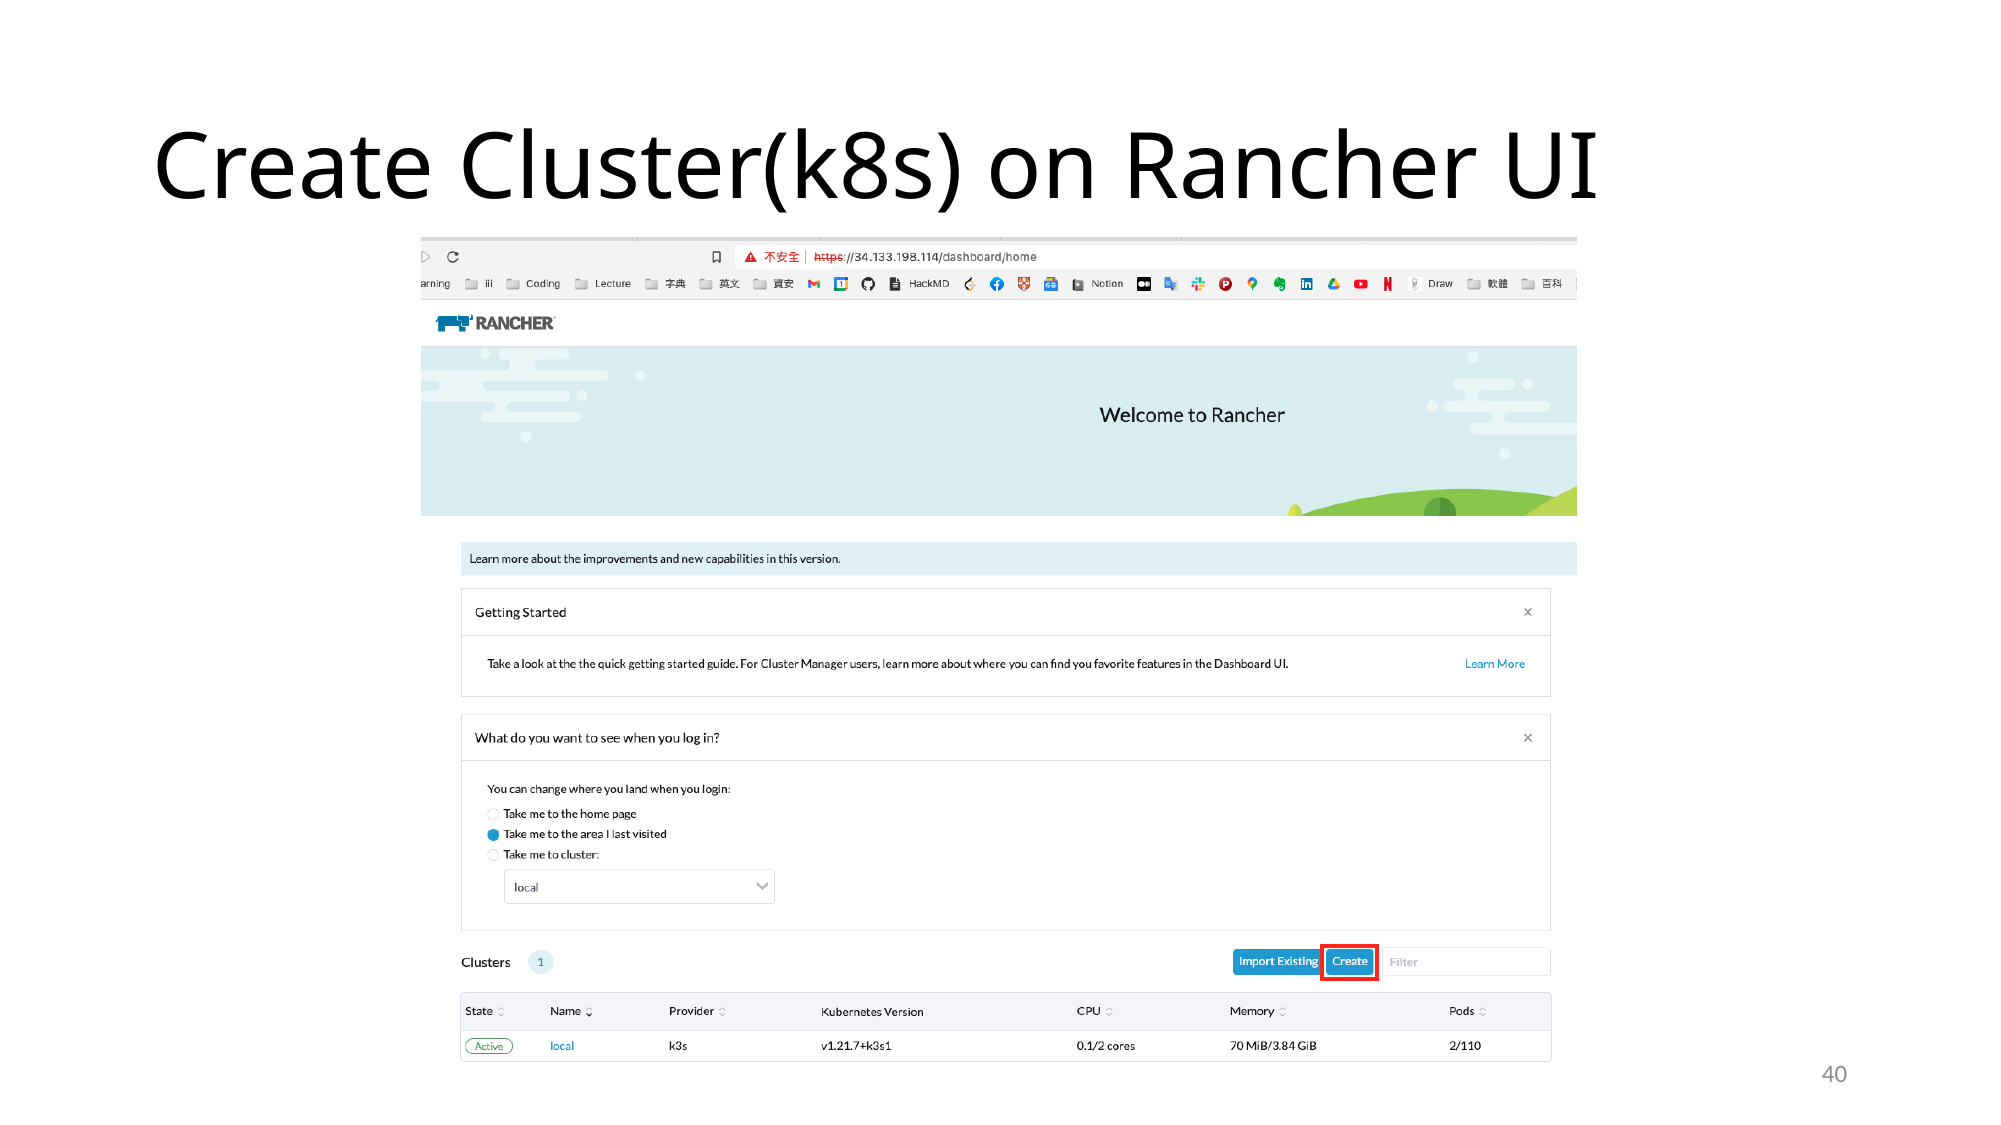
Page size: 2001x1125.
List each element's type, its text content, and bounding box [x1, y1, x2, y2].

slide_number 40 [1412, 1042, 1863, 1103]
title Create Cluster(k8s) on Rancher UI [137, 59, 1863, 278]
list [421, 237, 1577, 1075]
